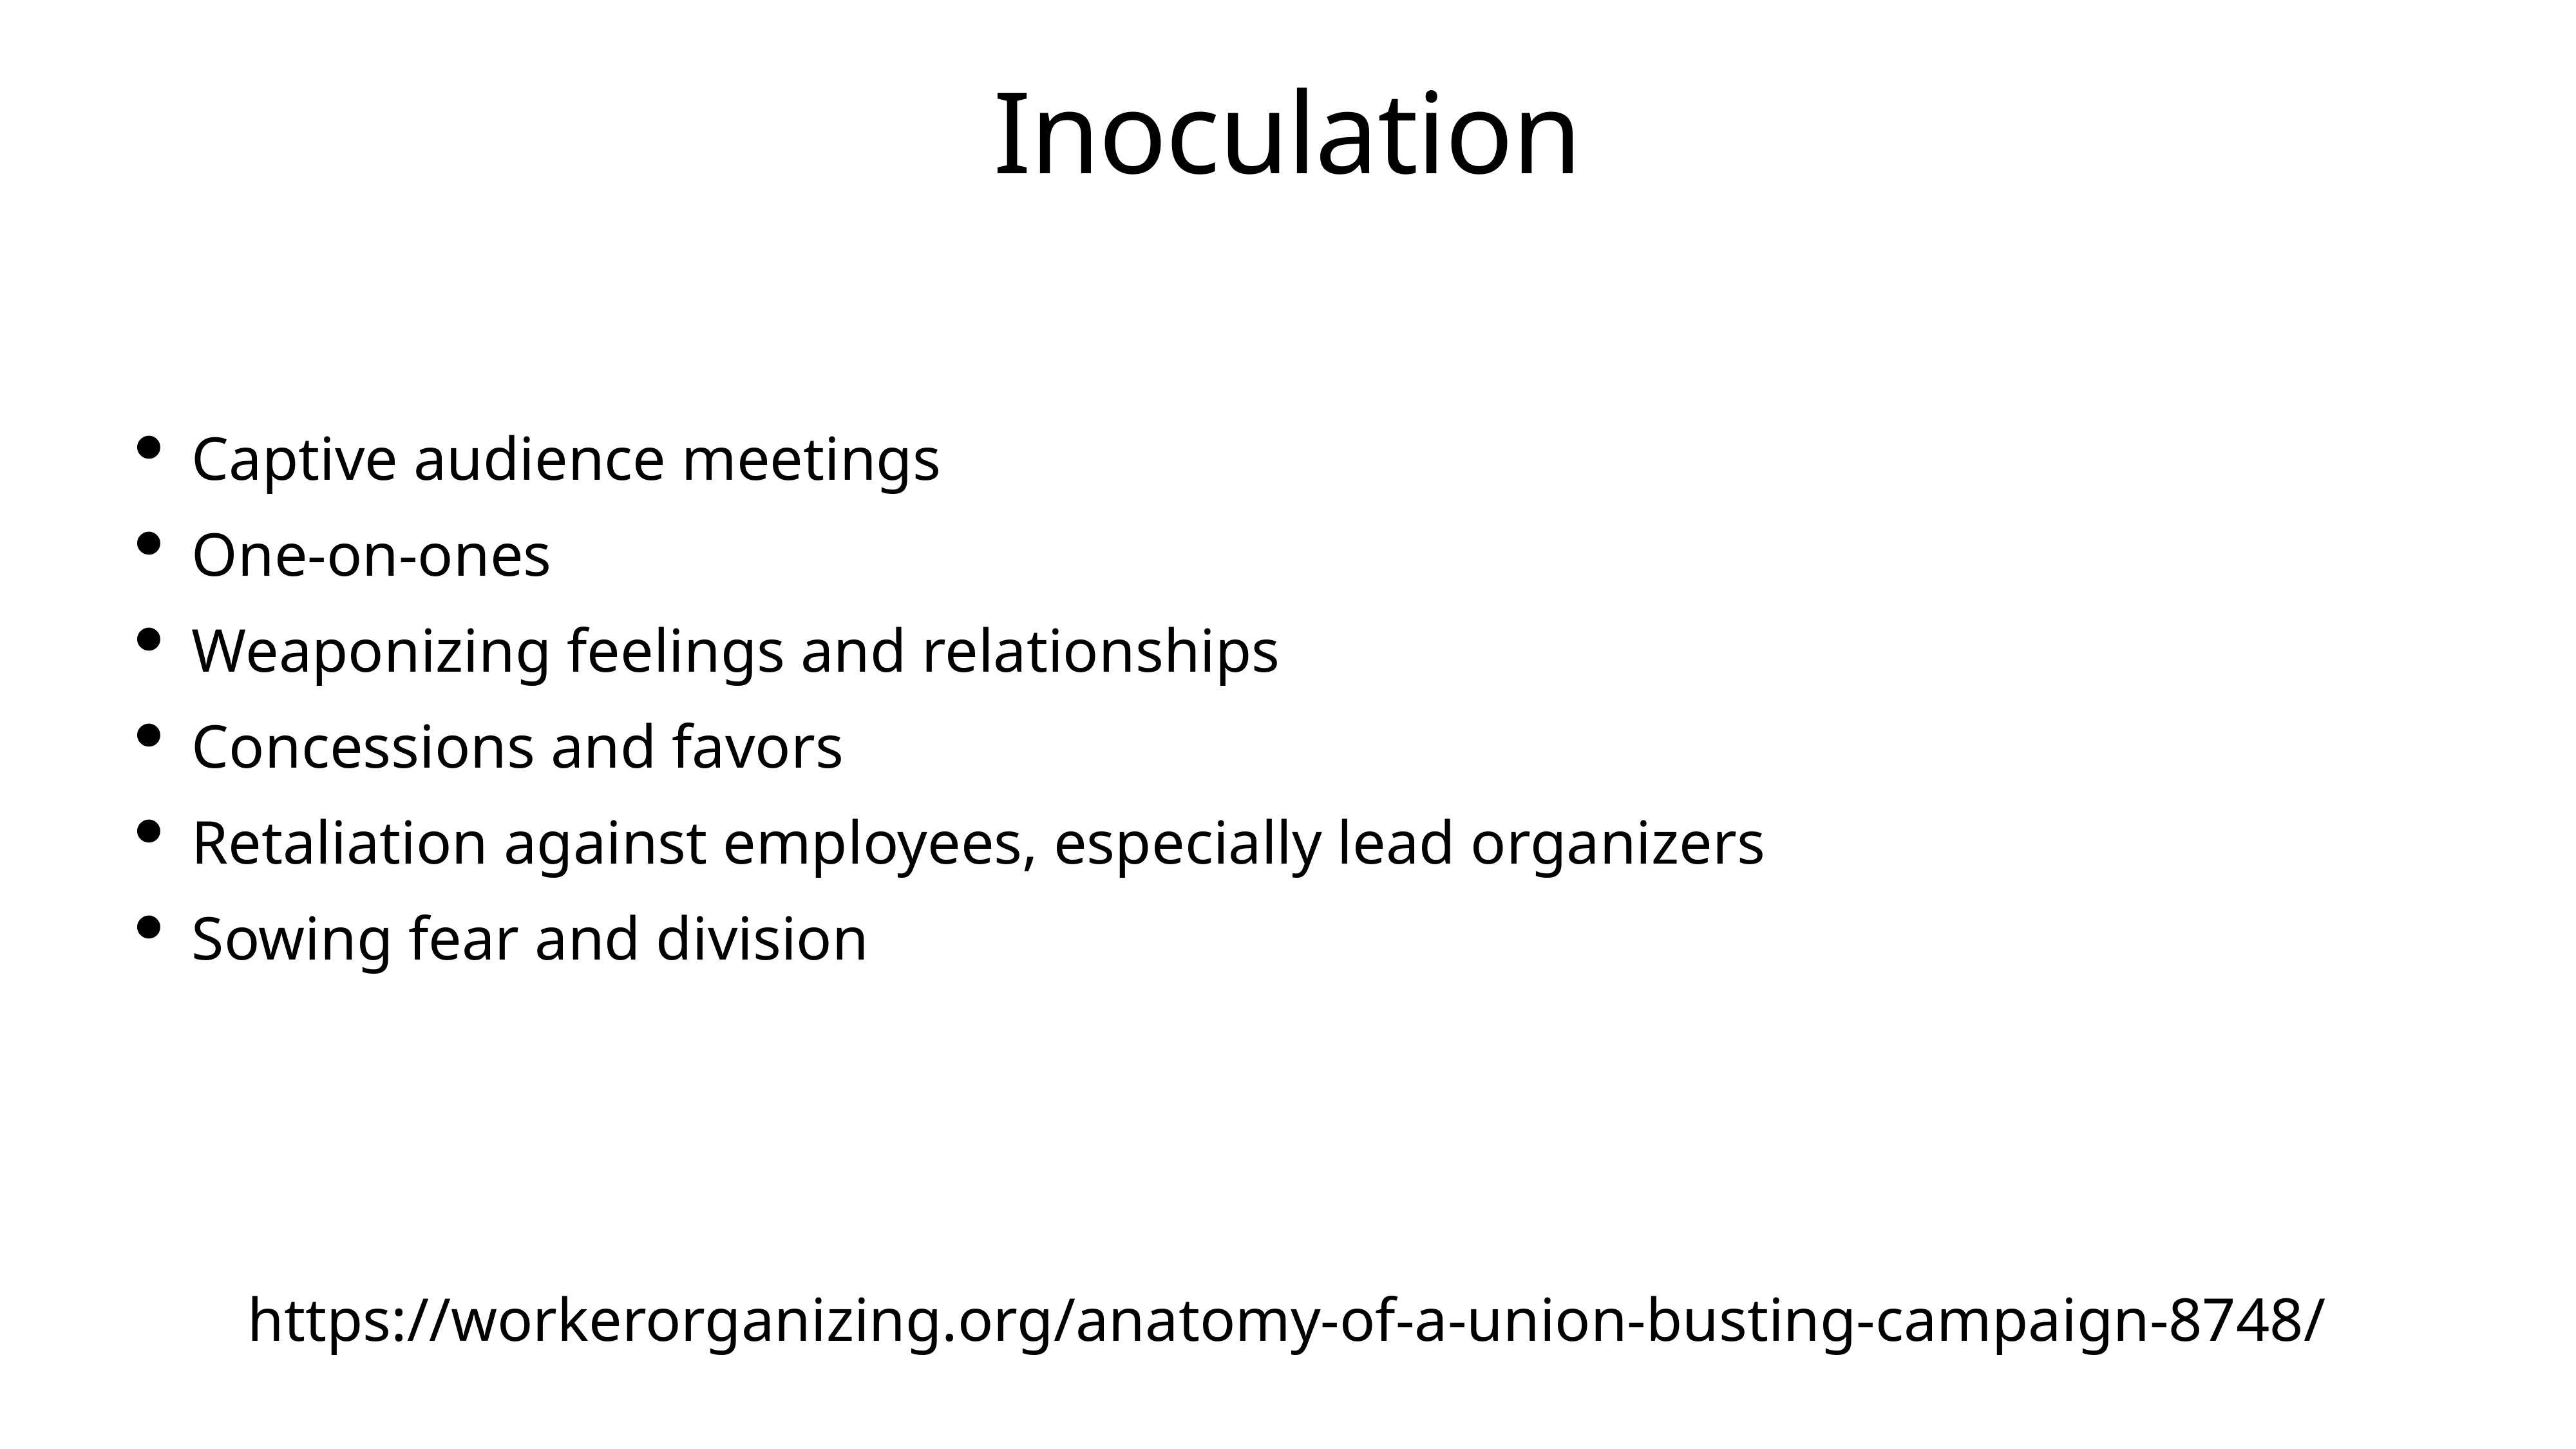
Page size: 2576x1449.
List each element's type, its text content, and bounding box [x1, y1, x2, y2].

title Inoculation [128, 81, 2448, 265]
text_box https://workerorganizing.org/anatomy-of-a-union-busting-campaign-8748/ [242, 1285, 2334, 1359]
list Captive audience meetings One-on-ones Weaponizing feelings and relationships Concessions and favors Retaliation against employees, especially lead organizers Sowing fear and division [128, 423, 2448, 1321]
